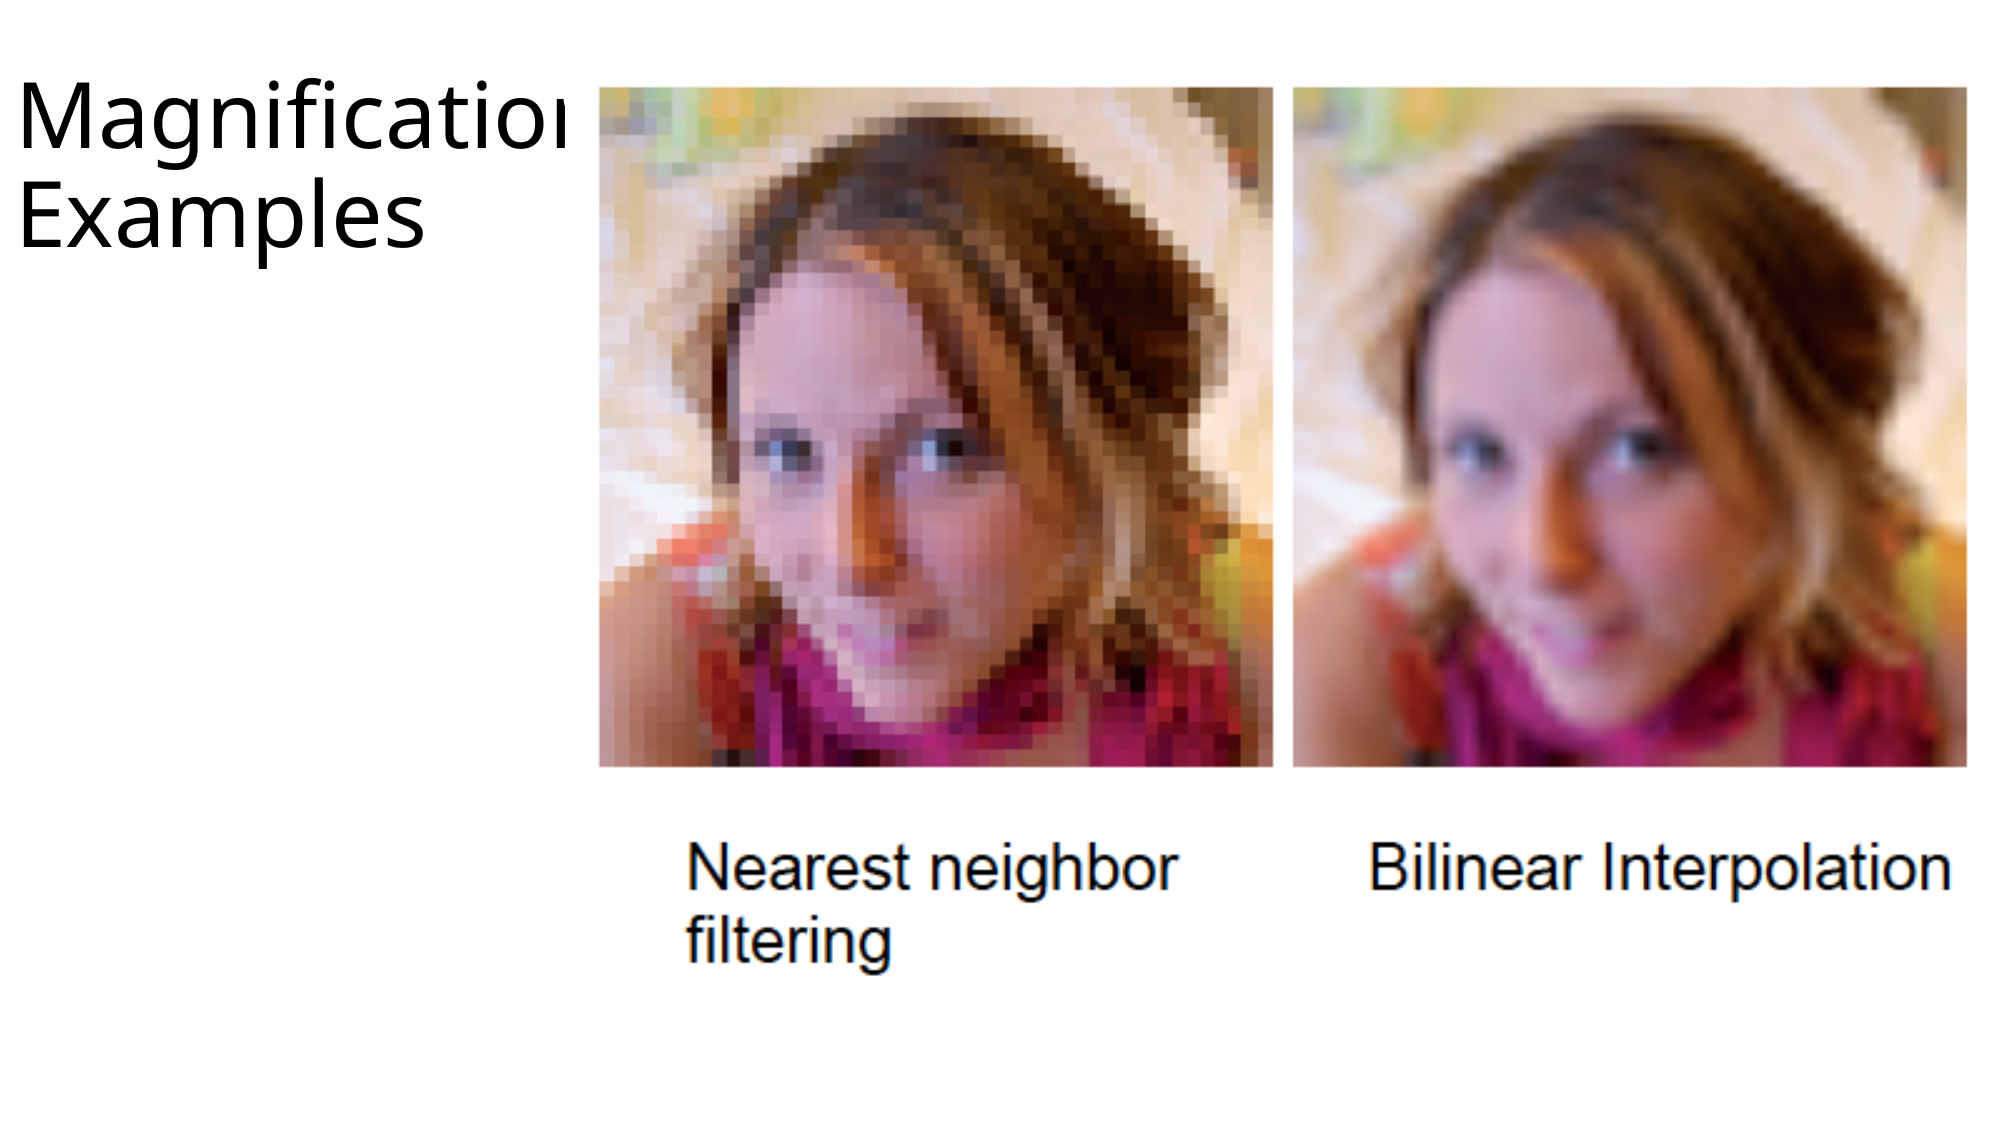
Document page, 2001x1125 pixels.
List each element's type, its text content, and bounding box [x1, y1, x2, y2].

title Magnification Examples [0, 59, 1725, 278]
picture [565, 73, 1982, 996]
